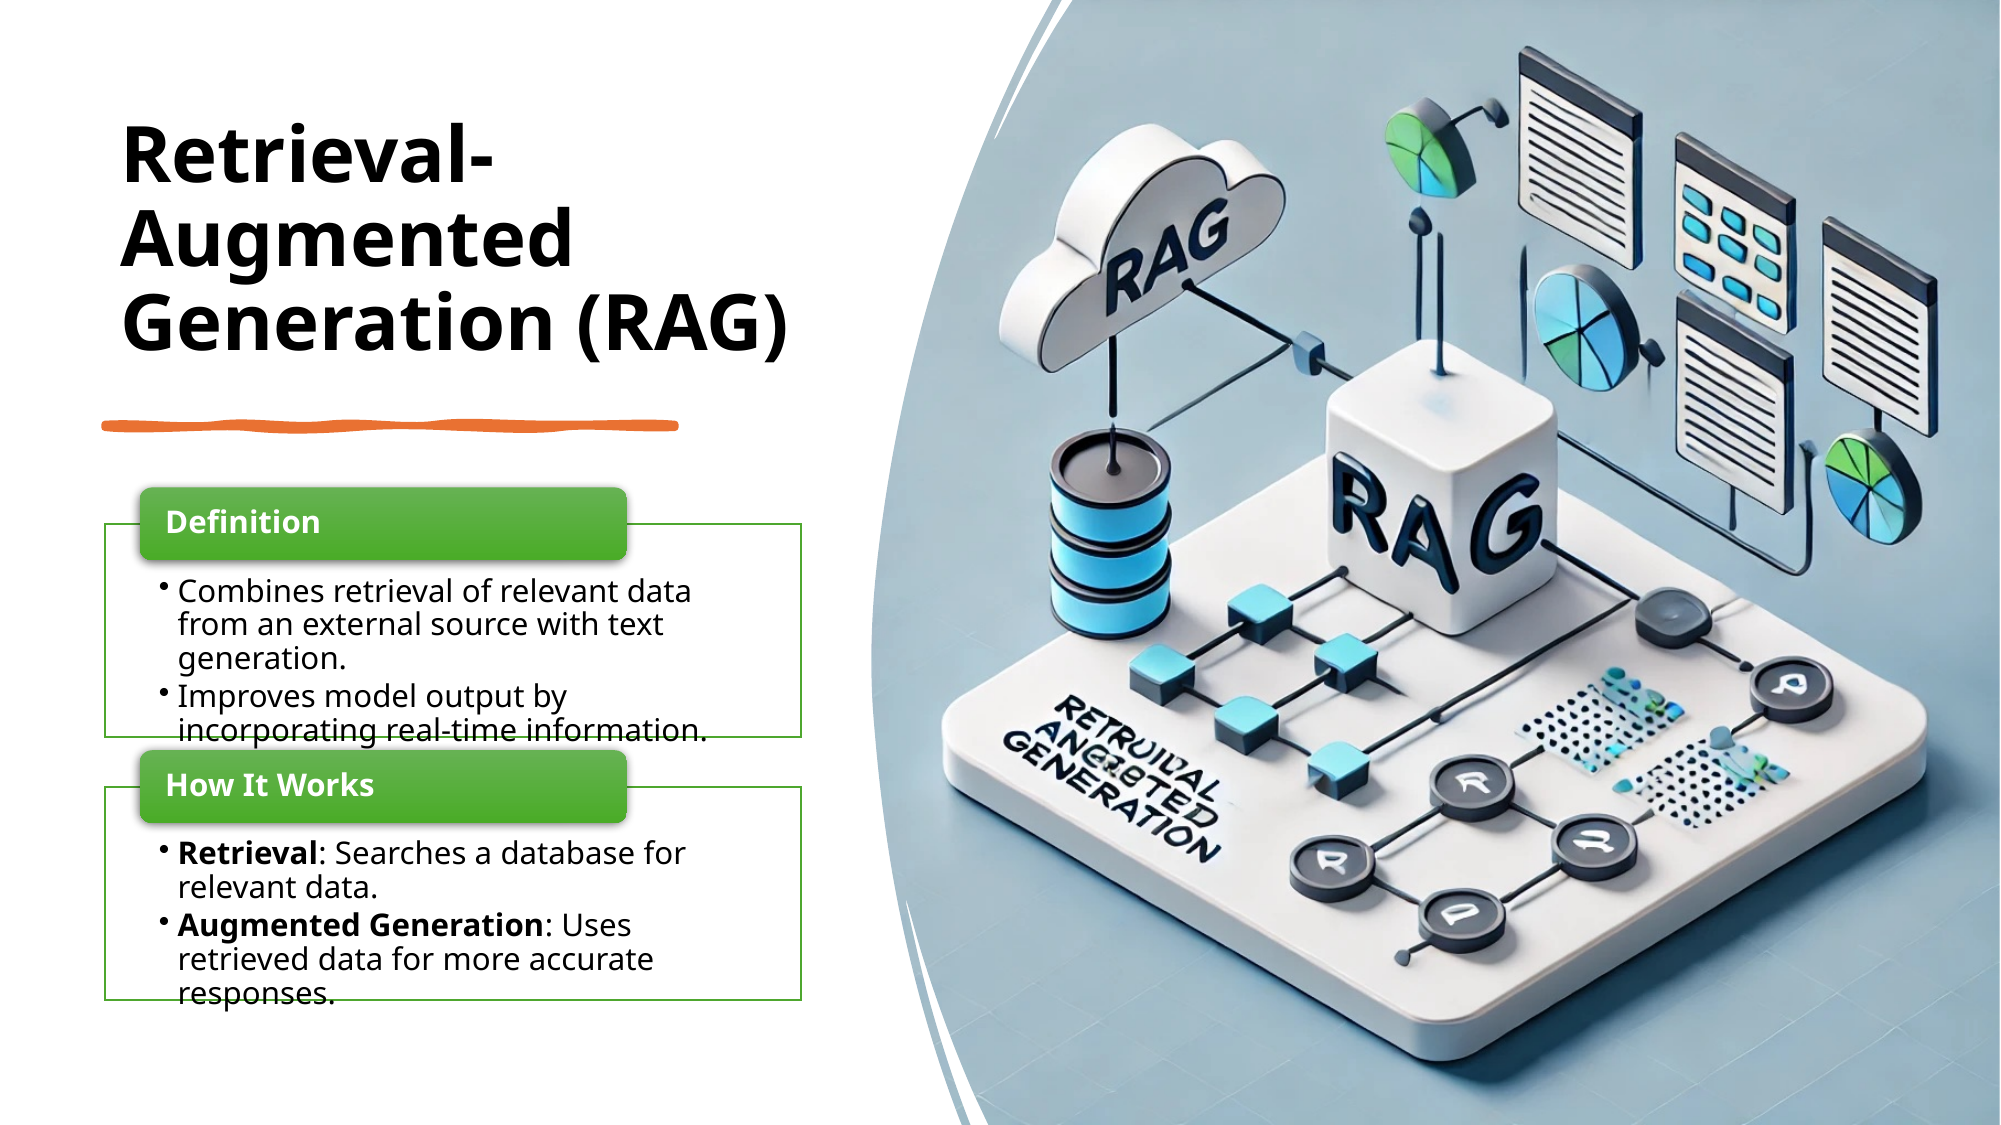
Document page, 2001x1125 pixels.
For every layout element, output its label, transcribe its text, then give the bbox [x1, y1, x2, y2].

text_box [0, 0, 870, 1125]
text_box [103, 420, 677, 432]
title Retrieval-Augmented Generation (RAG) [105, 53, 822, 375]
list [104, 470, 802, 1017]
picture [870, 0, 2000, 1125]
